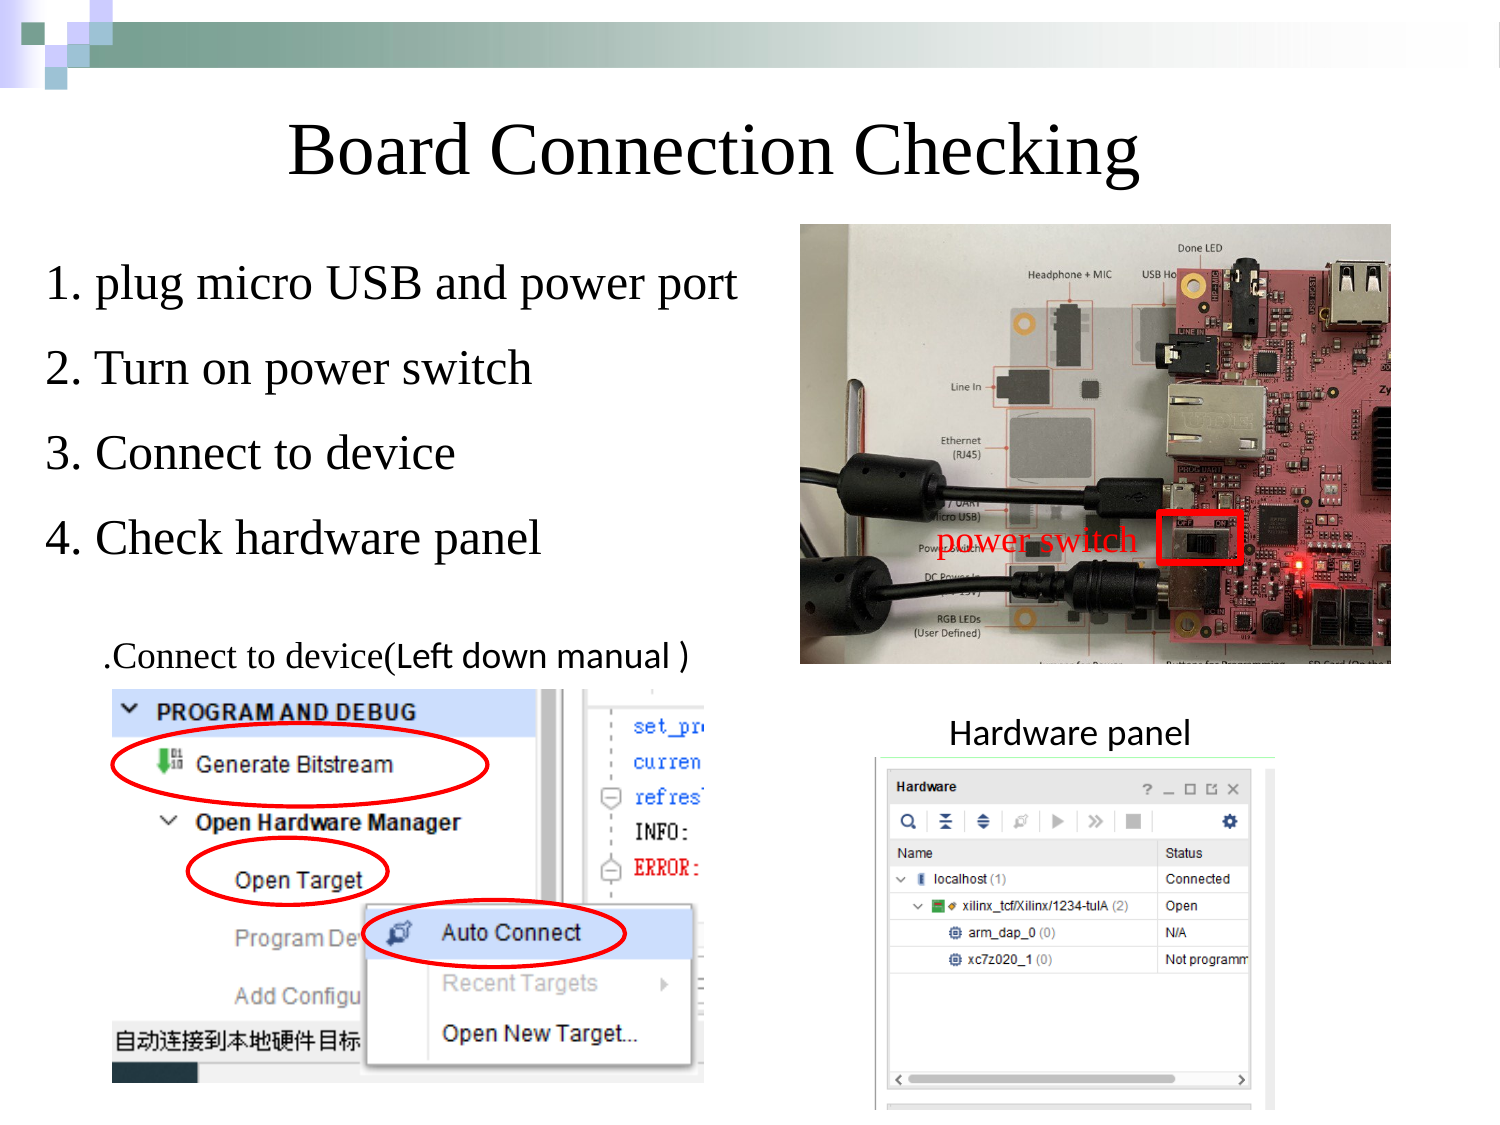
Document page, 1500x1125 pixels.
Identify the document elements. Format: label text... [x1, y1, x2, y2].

title Board Connection Checking [287, 99, 1213, 224]
text_box .Connect to device(Left down manual ) [87, 623, 751, 684]
picture [799, 224, 1391, 664]
picture [874, 757, 1276, 1110]
picture [0, 0, 47, 88]
text_box 1. plug micro USB and power port 2. Turn on power switch 3. Connect to device 4. Check hardware panel [42, 224, 798, 650]
picture [112, 689, 704, 1083]
text_box Hardware panel [934, 700, 1216, 756]
picture [90, 22, 1500, 68]
